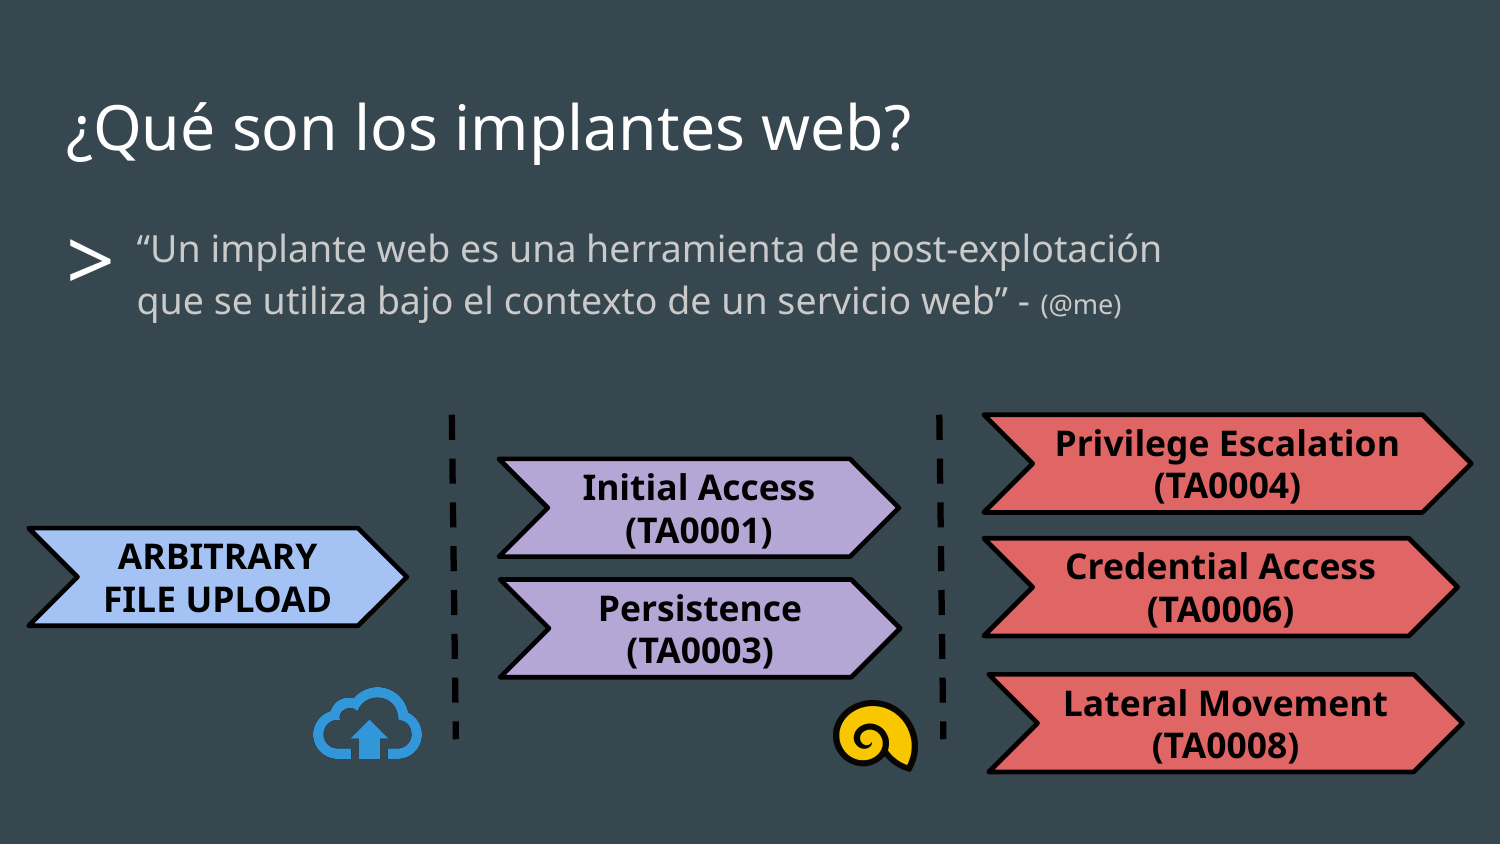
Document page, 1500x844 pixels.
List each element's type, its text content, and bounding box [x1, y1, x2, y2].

picture [313, 687, 422, 760]
text_box ARBITRARY FILE UPLOAD [28, 528, 407, 626]
text_box Initial Access (TA0001) [498, 458, 899, 557]
text_box Lateral Movement (TA0008) [988, 674, 1463, 773]
text_box Persistence (TA0003) [500, 579, 901, 678]
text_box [451, 414, 456, 740]
text_box Credential Access (TA0006) [983, 538, 1458, 636]
text_box Privilege Escalation (TA0004) [983, 414, 1472, 513]
title ¿Qué son los implantes web? [51, 72, 1449, 167]
title > [51, 191, 109, 286]
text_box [939, 414, 944, 740]
list “Un implante web es una herramienta de post-explotación que se utiliza bajo el contexto de un servicio web” - (@me) [121, 203, 1238, 353]
picture [832, 699, 918, 772]
